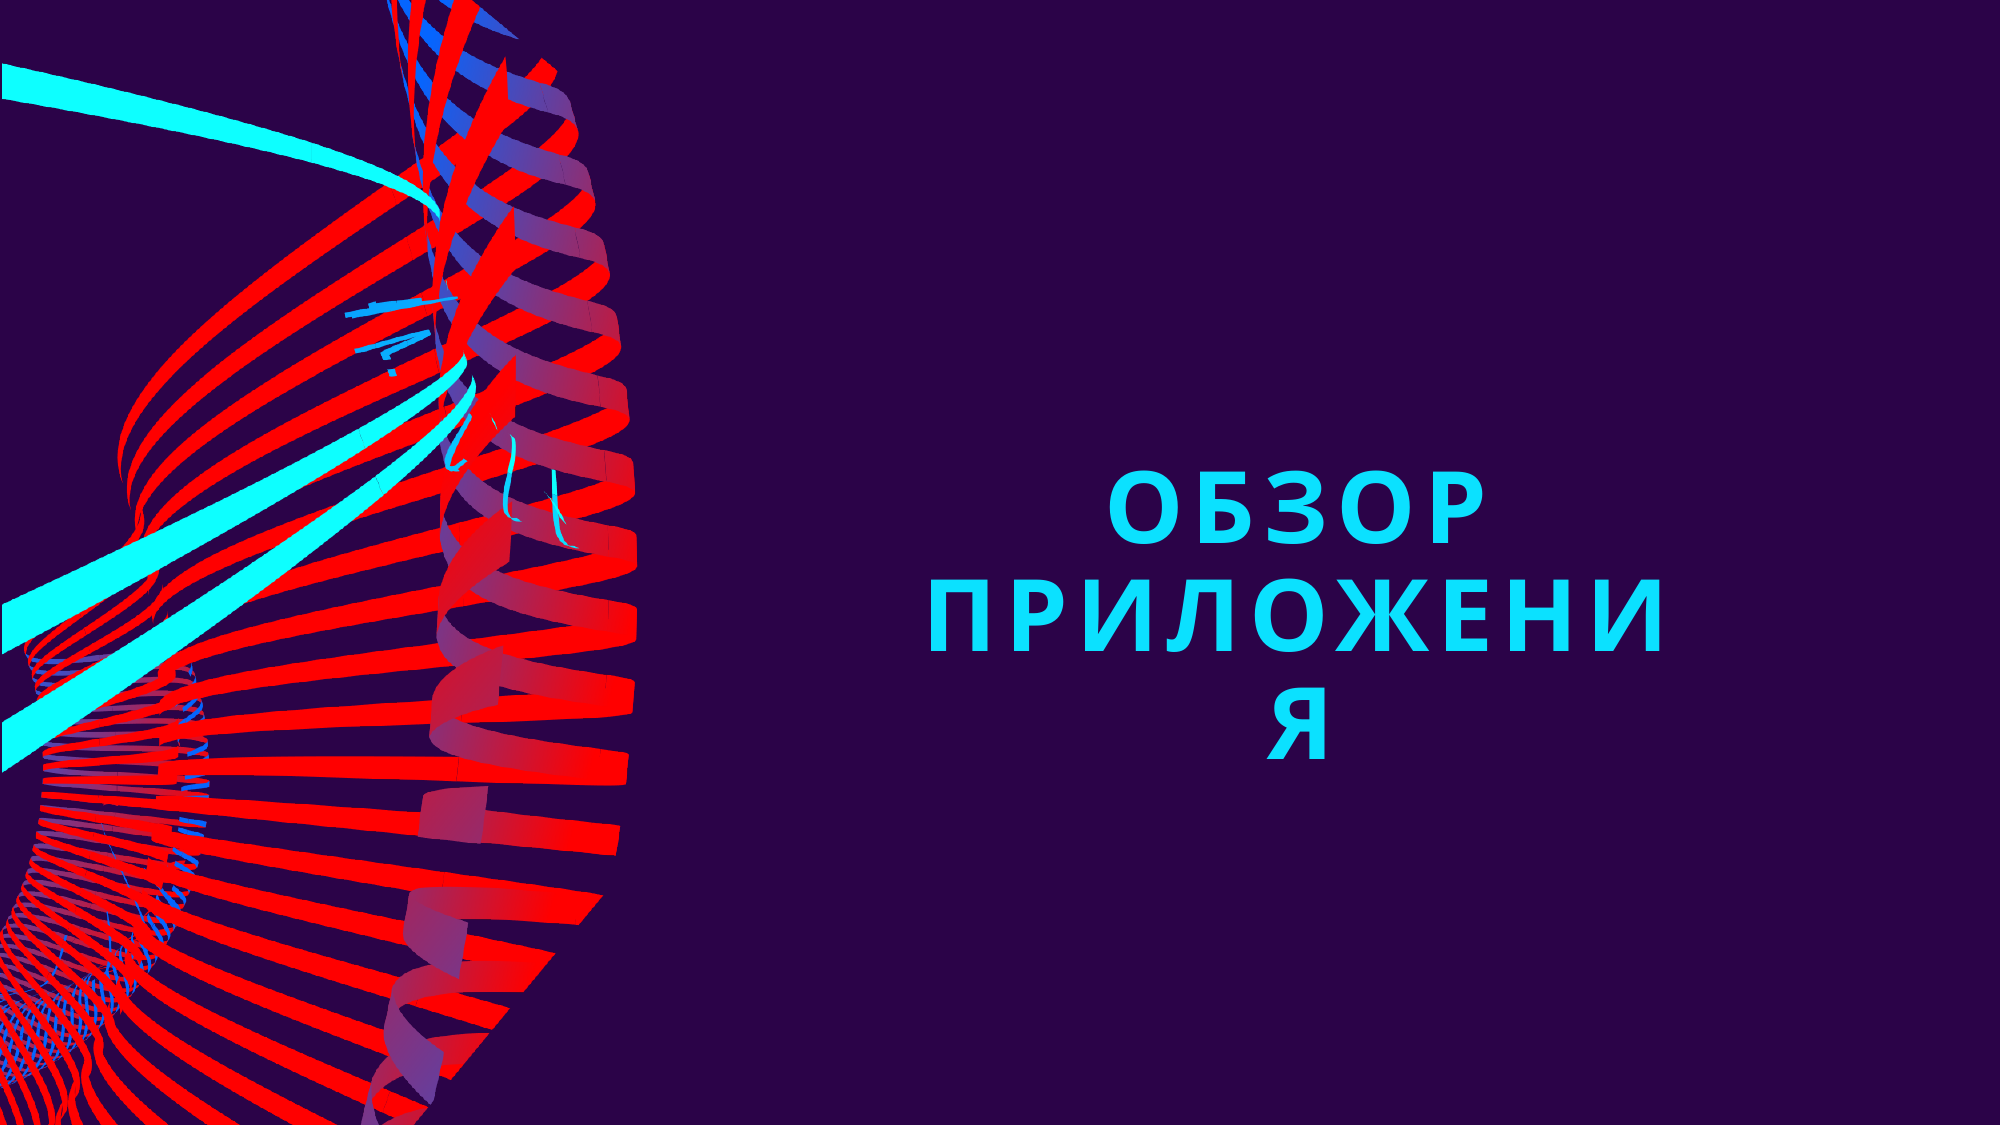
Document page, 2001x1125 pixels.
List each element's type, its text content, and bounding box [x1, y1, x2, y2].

picture [0, 0, 2000, 1125]
title Обзор ПРИЛОЖЕНИЯ [890, 449, 1711, 837]
